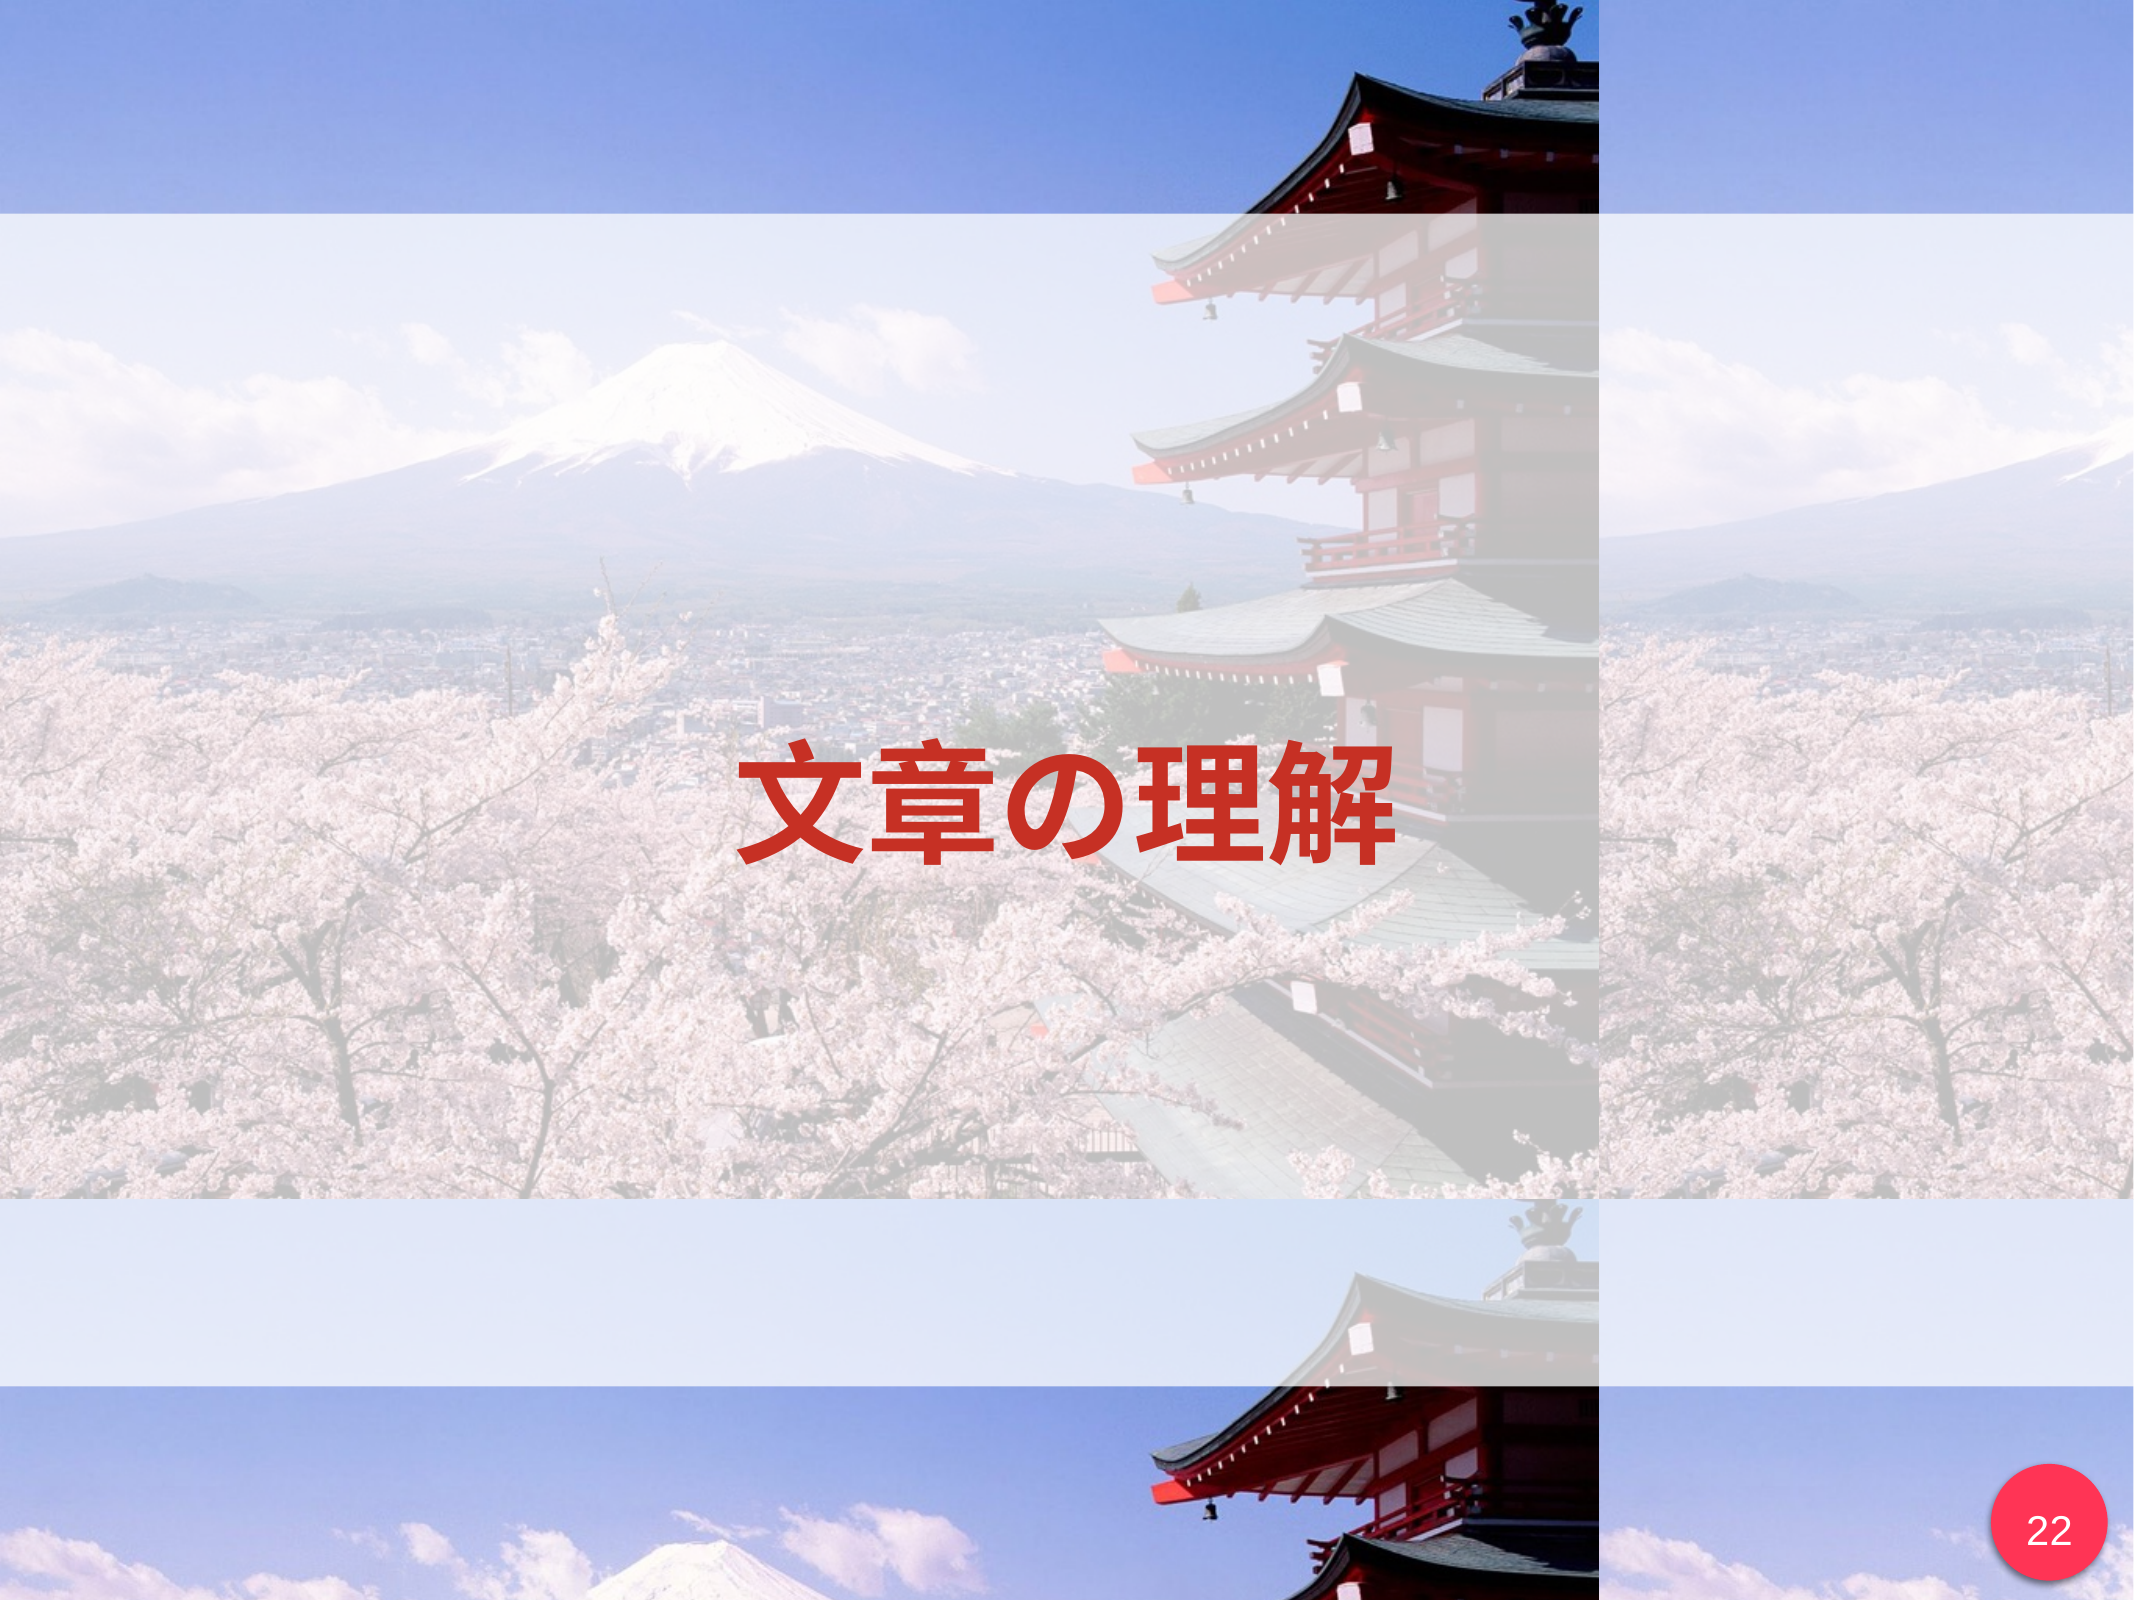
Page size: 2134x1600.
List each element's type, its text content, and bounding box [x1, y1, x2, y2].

title 文章の理解 [208, 529, 1925, 1071]
slide_number 22 [2012, 1495, 2087, 1554]
picture [0, 1387, 2134, 1600]
picture [0, 0, 2134, 213]
